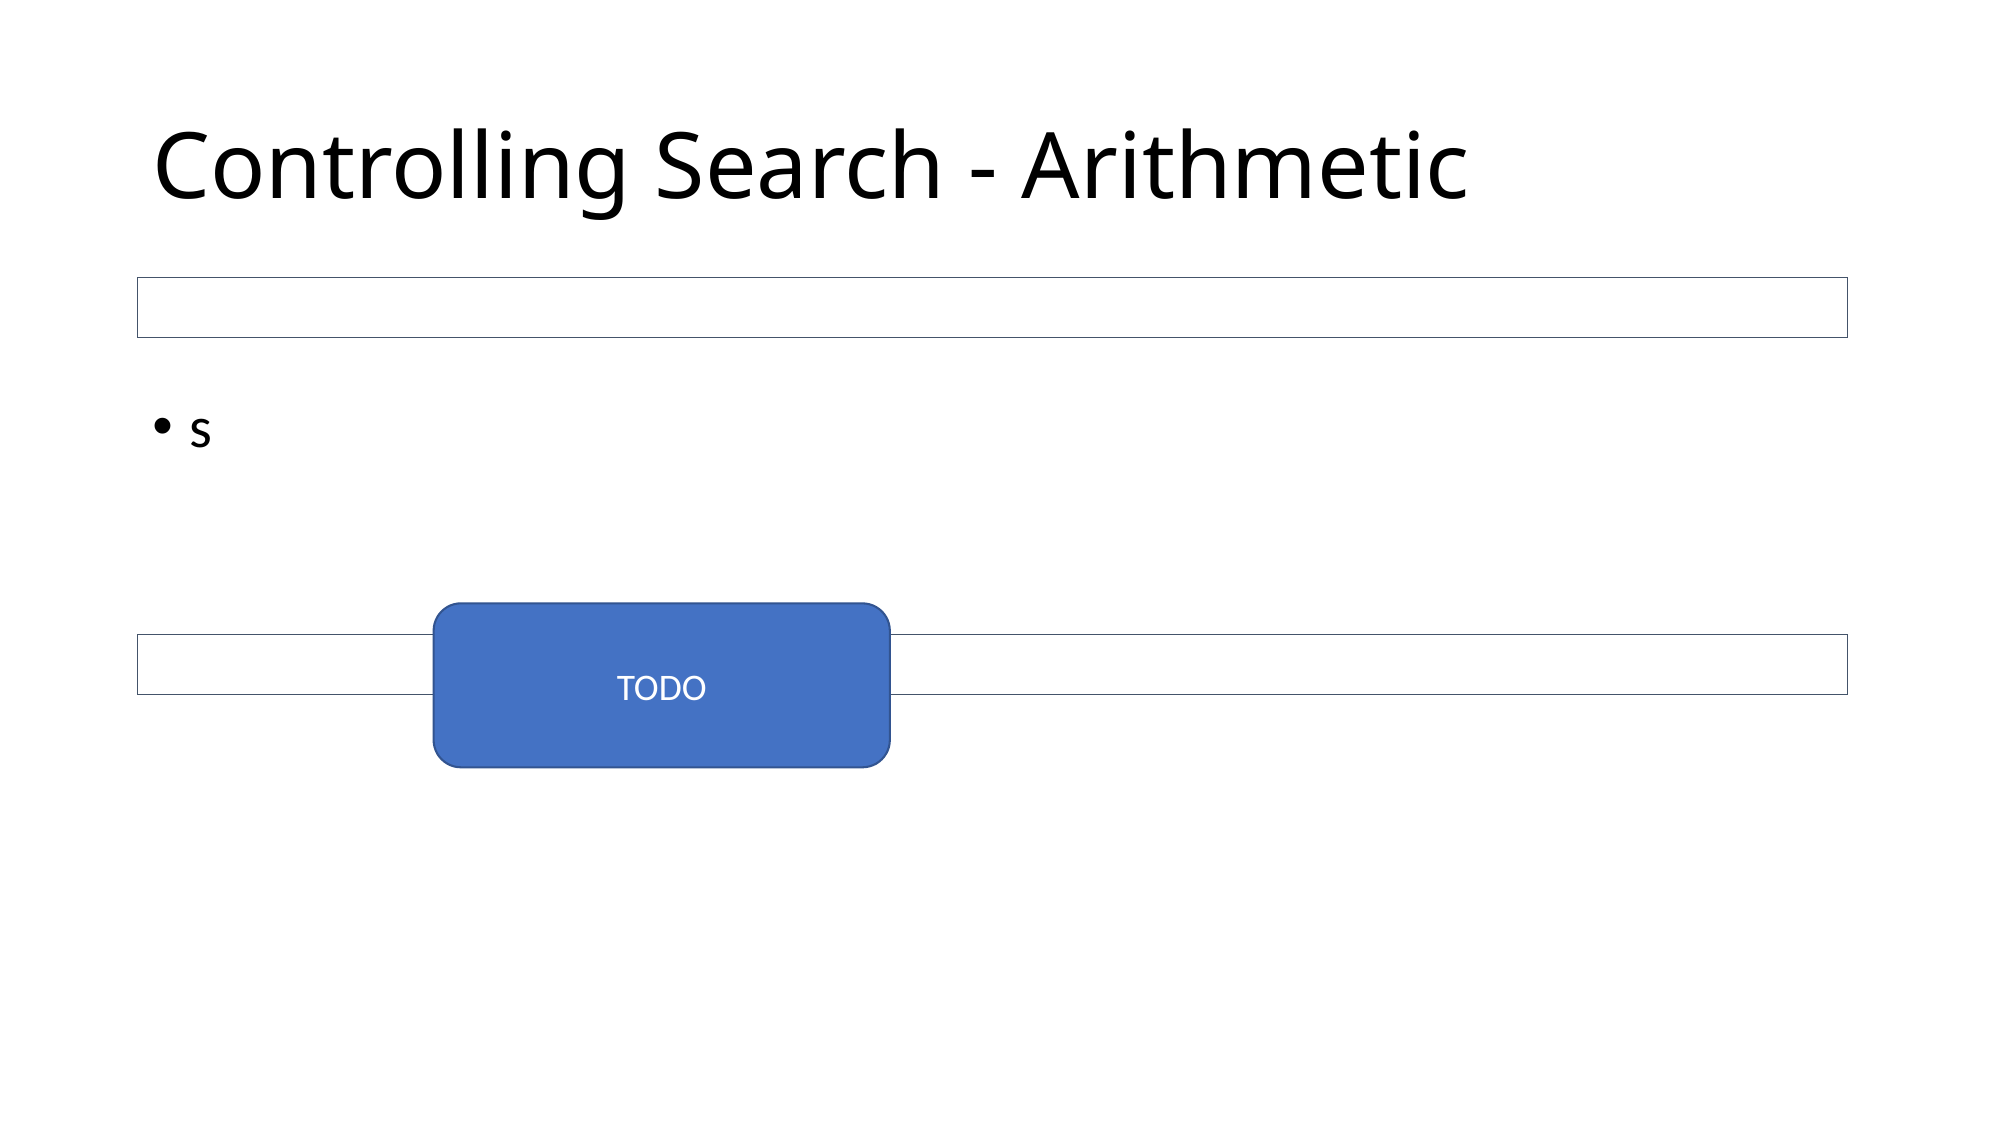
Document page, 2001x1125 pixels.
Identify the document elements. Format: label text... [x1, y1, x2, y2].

text_box [137, 634, 432, 695]
text_box TODO [432, 602, 891, 769]
text_box [891, 634, 1848, 695]
list s [137, 299, 1863, 1014]
title Controlling Search - Arithmetic [137, 59, 1863, 278]
text_box [137, 277, 1848, 338]
